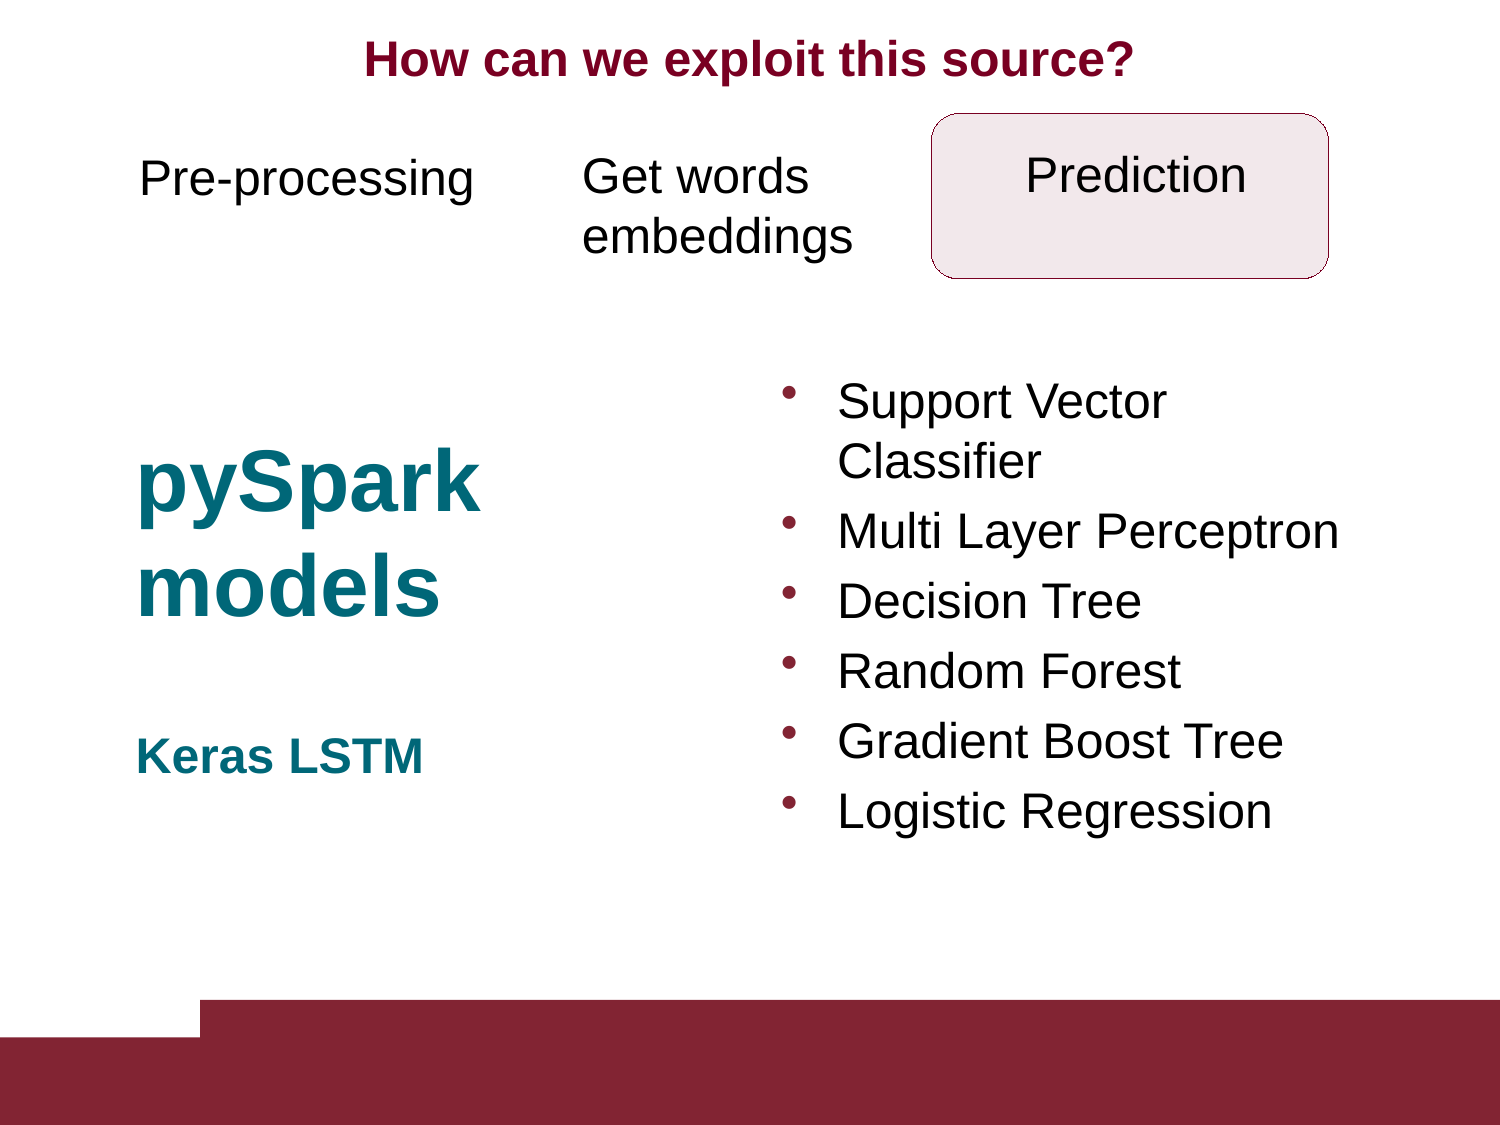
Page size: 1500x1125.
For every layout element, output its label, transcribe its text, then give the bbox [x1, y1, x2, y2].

text_box pySpark models [120, 416, 538, 531]
text_box [931, 113, 1328, 279]
text_box Pre-processing [123, 138, 506, 260]
text_box Get words embeddings [566, 136, 949, 260]
text_box Prediction [1010, 134, 1392, 259]
text_box Support Vector Classifier Multi Layer Perceptron Decision Tree Random Forest Gradient Boost Tree Logistic Regression [765, 360, 1371, 941]
text_box Keras LSTM [120, 716, 506, 859]
text_box How can we exploit this source? [129, 18, 1370, 102]
